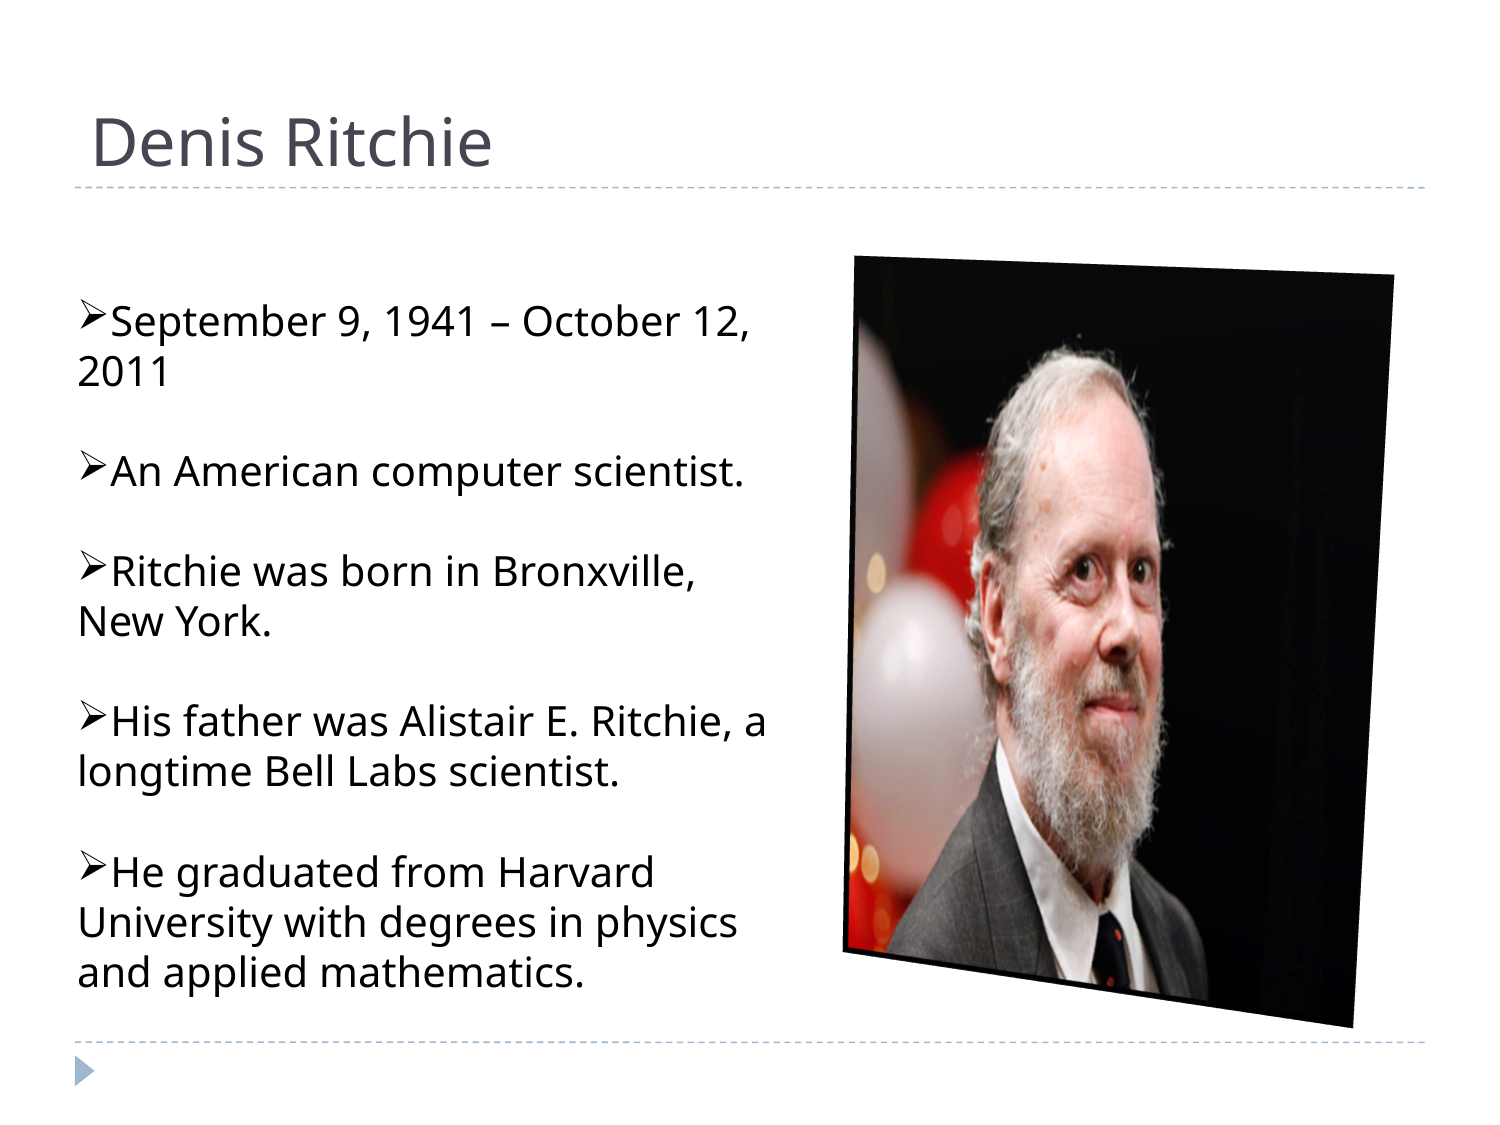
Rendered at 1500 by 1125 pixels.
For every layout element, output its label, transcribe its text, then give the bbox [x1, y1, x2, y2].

text_box September 9, 1941 – October 12, 2011 An American computer scientist. Ritchie was born in Bronxville, New York. His father was Alistair E. Ritchie, a longtime Bell Labs scientist. He graduated from Harvard University with degrees in physics and applied mathematics. [62, 287, 800, 1104]
picture [840, 253, 1397, 1031]
text_box Denis Ritchie [74, 24, 1425, 188]
